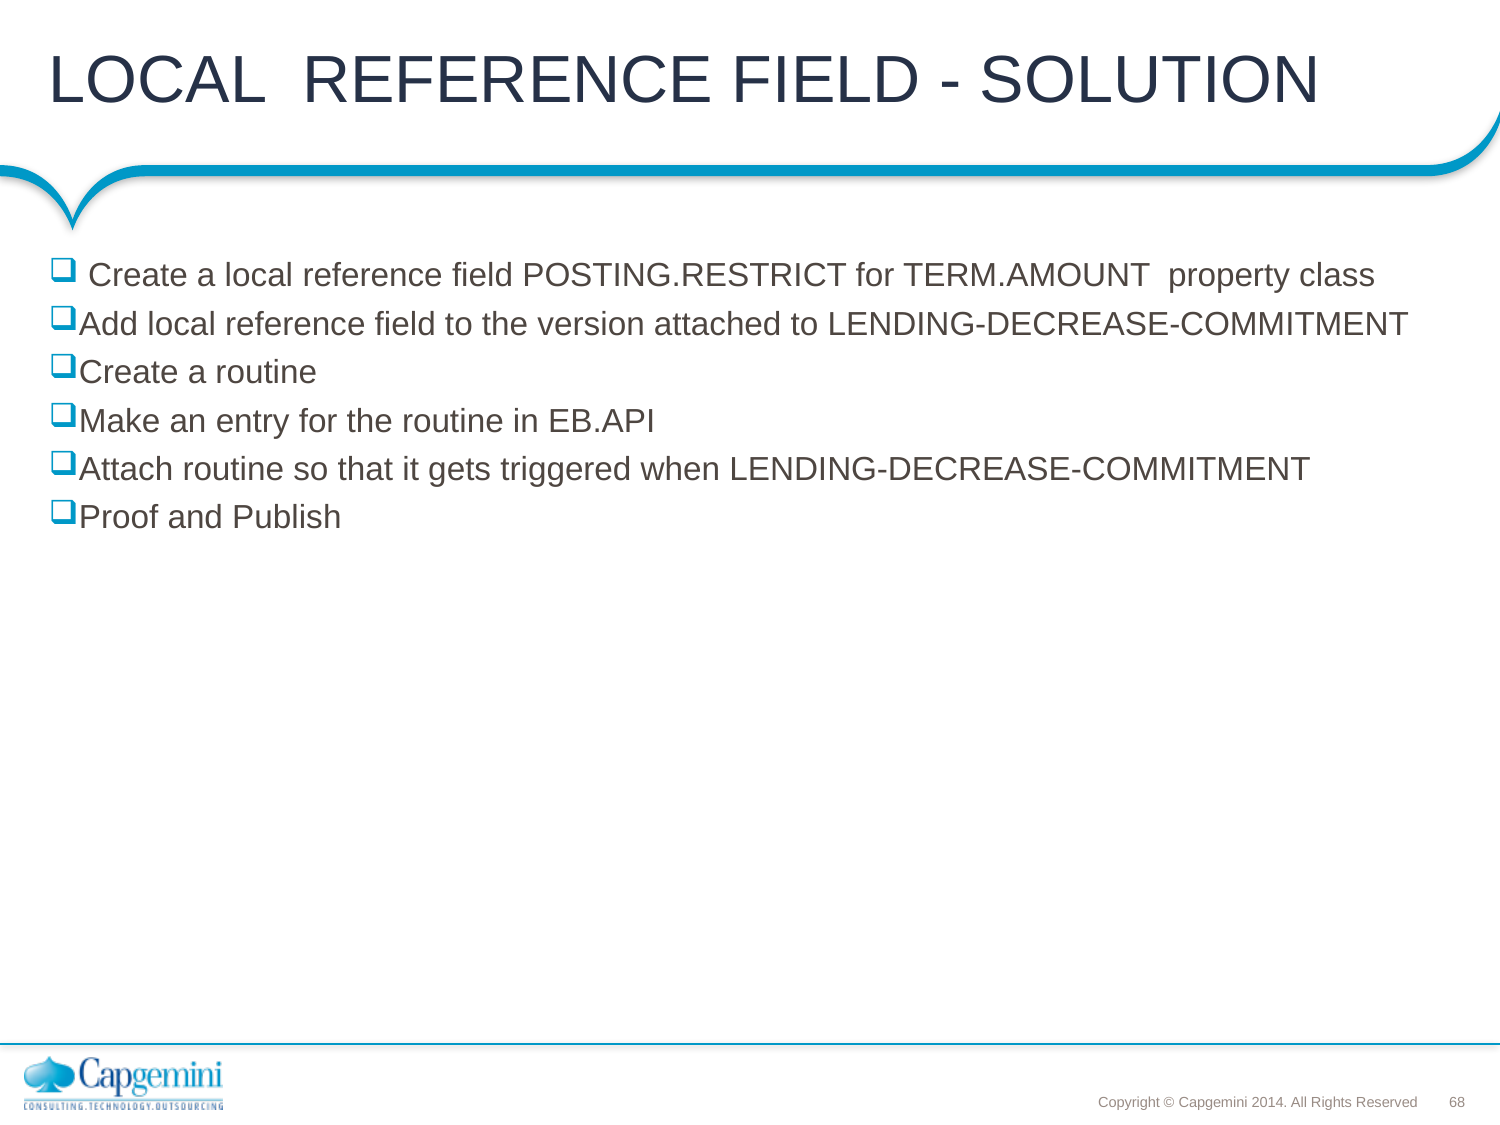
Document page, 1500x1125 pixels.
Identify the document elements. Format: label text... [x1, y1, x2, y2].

title LOCAL REFERENCE FIELD - SOLUTION [0, 0, 1500, 165]
list Create a local reference field POSTING.RESTRICT for TERM.AMOUNT property class Add local reference field to the version attached to LENDING-DECREASE-COMMITMENT Create a routine Make an entry for the routine in EB.API Attach routine so that it gets triggered when LENDING-DECREASE-COMMITMENT Proof and Publish [48, 246, 1479, 1007]
picture [24, 1056, 223, 1110]
